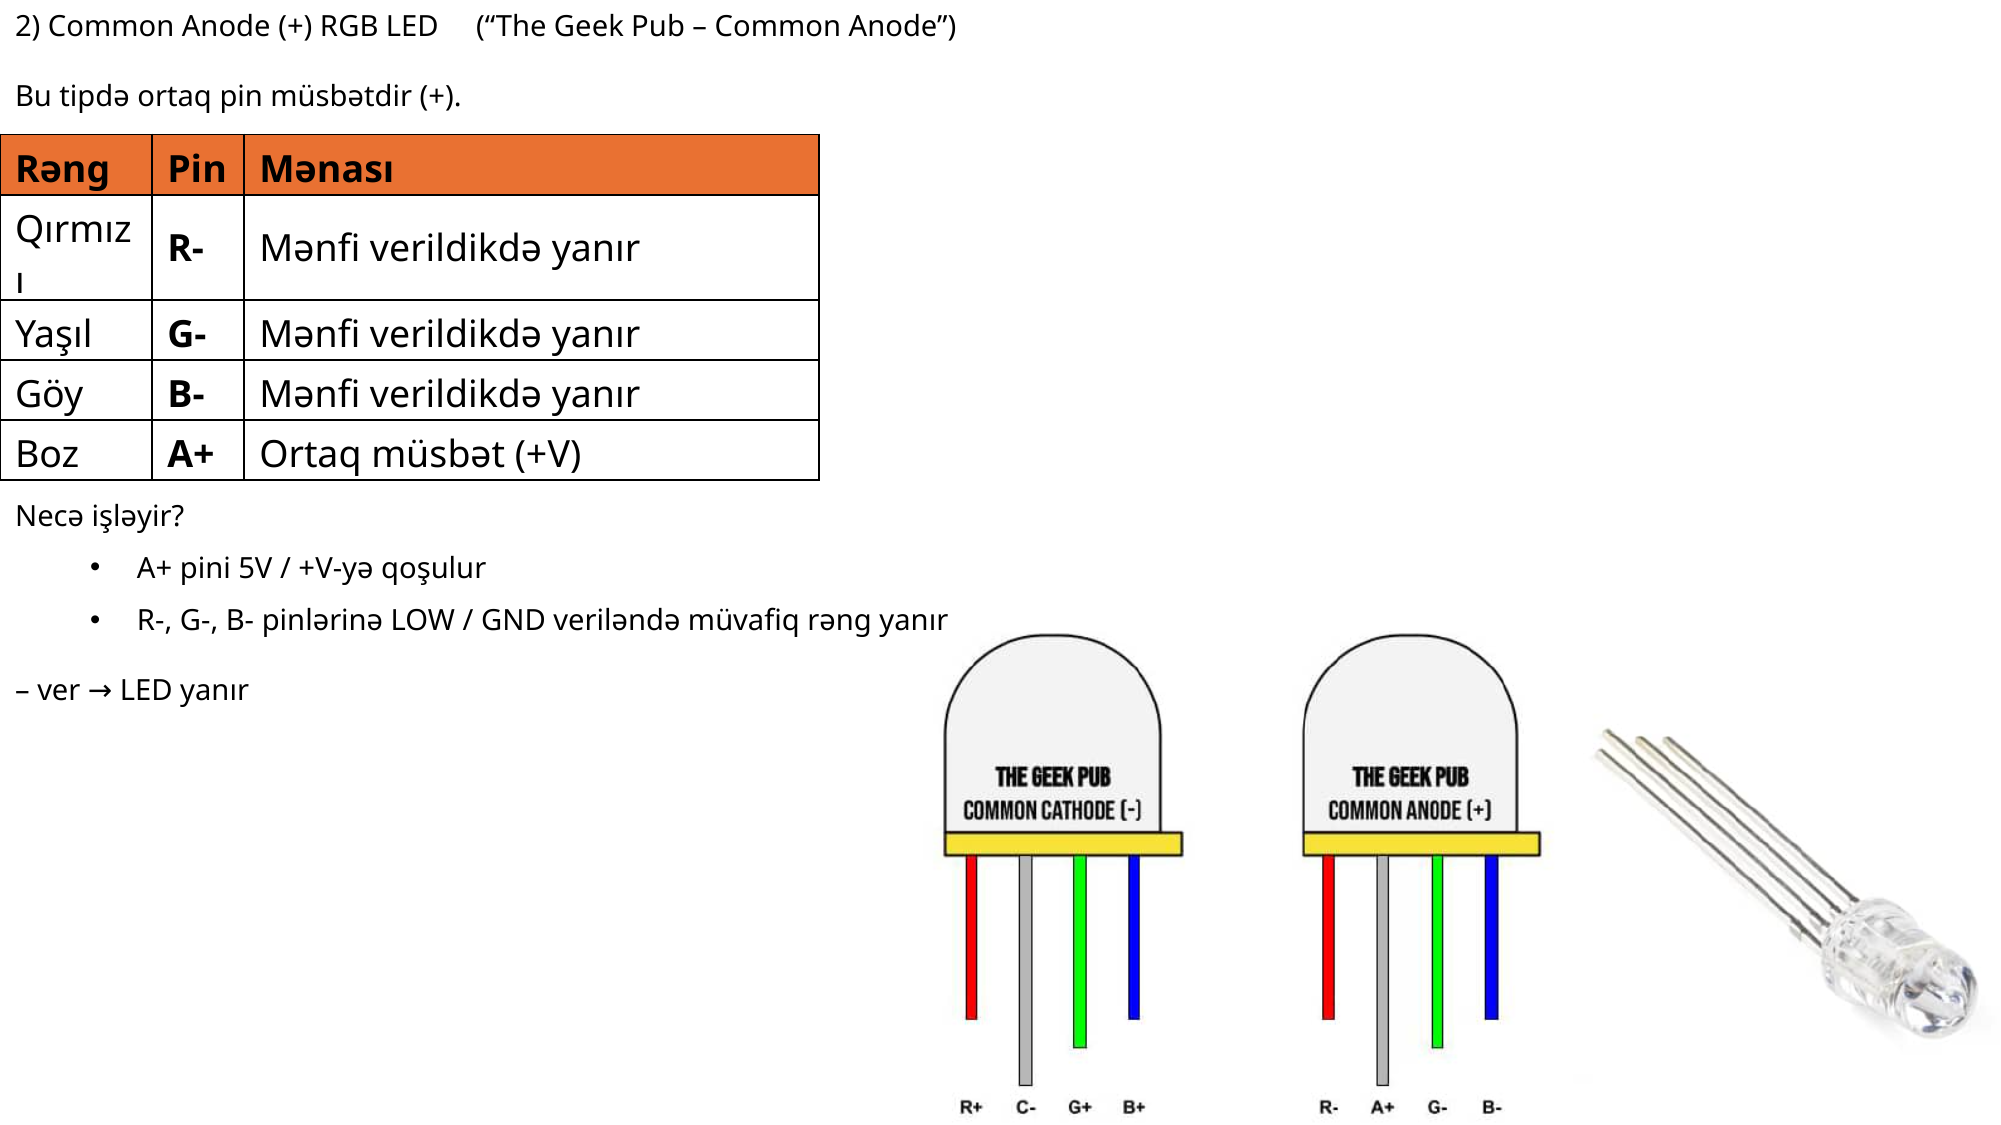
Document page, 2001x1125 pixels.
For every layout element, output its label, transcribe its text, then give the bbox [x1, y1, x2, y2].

table_cell Qırmızı [1, 196, 151, 299]
table_cell B- [153, 361, 243, 419]
picture [906, 631, 2000, 1125]
table_cell Mənfi verildikdə yanır [245, 361, 818, 419]
table_cell A+ [153, 421, 243, 479]
table_cell R- [153, 196, 243, 299]
table_cell G- [153, 301, 243, 359]
table_header Pin [153, 135, 243, 194]
table_header Mənası [245, 135, 818, 194]
table_cell Boz [1, 421, 151, 479]
table_cell Göy [1, 361, 151, 419]
table_cell Mənfi verildikdə yanır [245, 301, 818, 359]
table_cell Yaşıl [1, 301, 151, 359]
table_cell Ortaq müsbət (+V) [245, 421, 818, 479]
text_box 2) Common Anode (+) RGB LED (“The Geek Pub – Common Anode”) Bu tipdə ortaq pin müsbətdir (+). Necə işləyir? A+ pini 5V / +V-yə qoşulur R-, G-, B- pinlərinə LOW / GND veriləndə müvafiq rəng yanır – ver → LED yanır [0, 0, 2000, 714]
table_cell Mənfi verildikdə yanır [245, 196, 818, 299]
table_header Rəng [1, 135, 151, 194]
